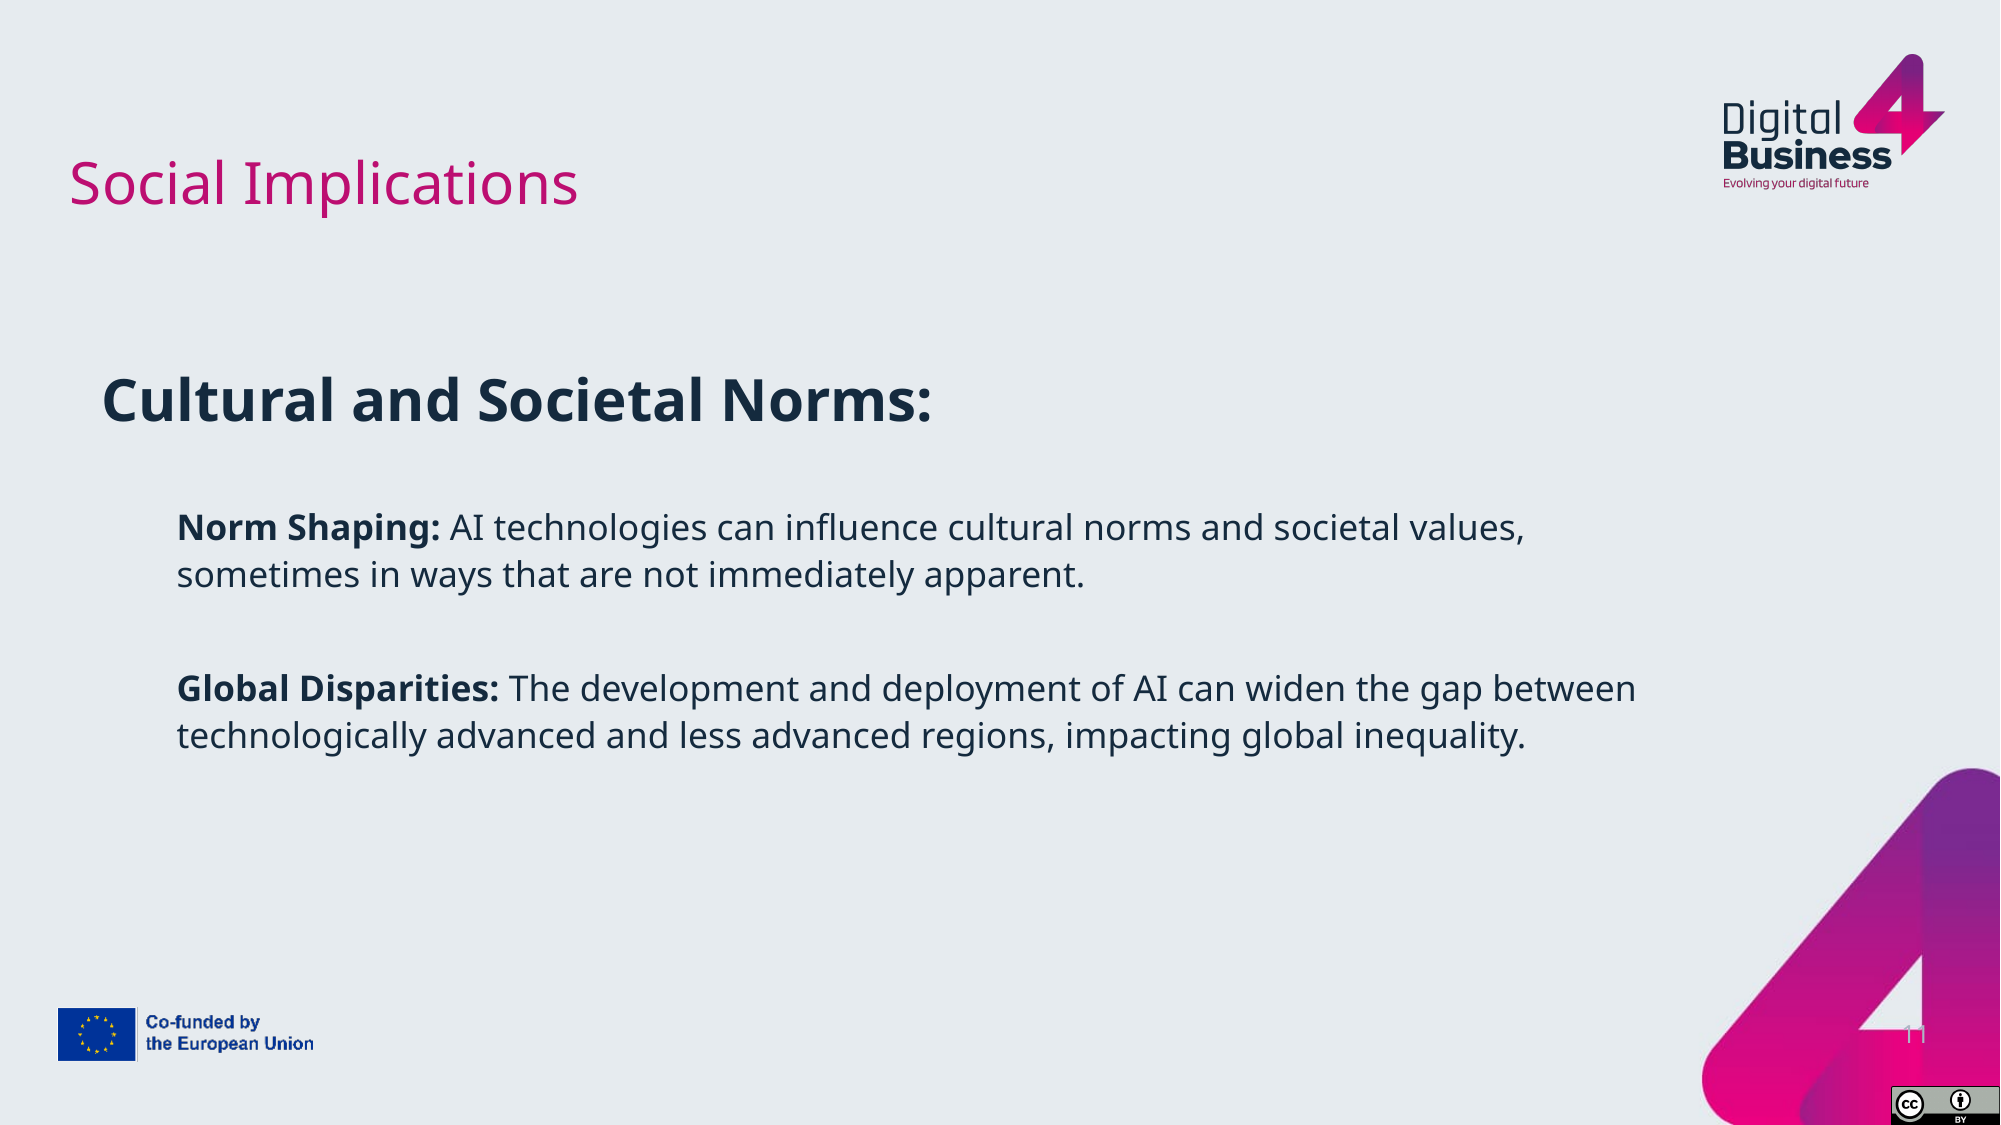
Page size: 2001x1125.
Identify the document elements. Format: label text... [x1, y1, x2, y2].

title Social Implications [54, 54, 1623, 225]
list Cultural and Societal Norms: Norm Shaping: AI technologies can influence cultural norms and societal values, sometimes in ways that are not immediately apparent. Global Disparities: The development and deployment of AI can widen the gap between technologically advanced and less advanced regions, impacting global inequality. [86, 348, 1653, 460]
picture [0, 0, 2000, 1125]
